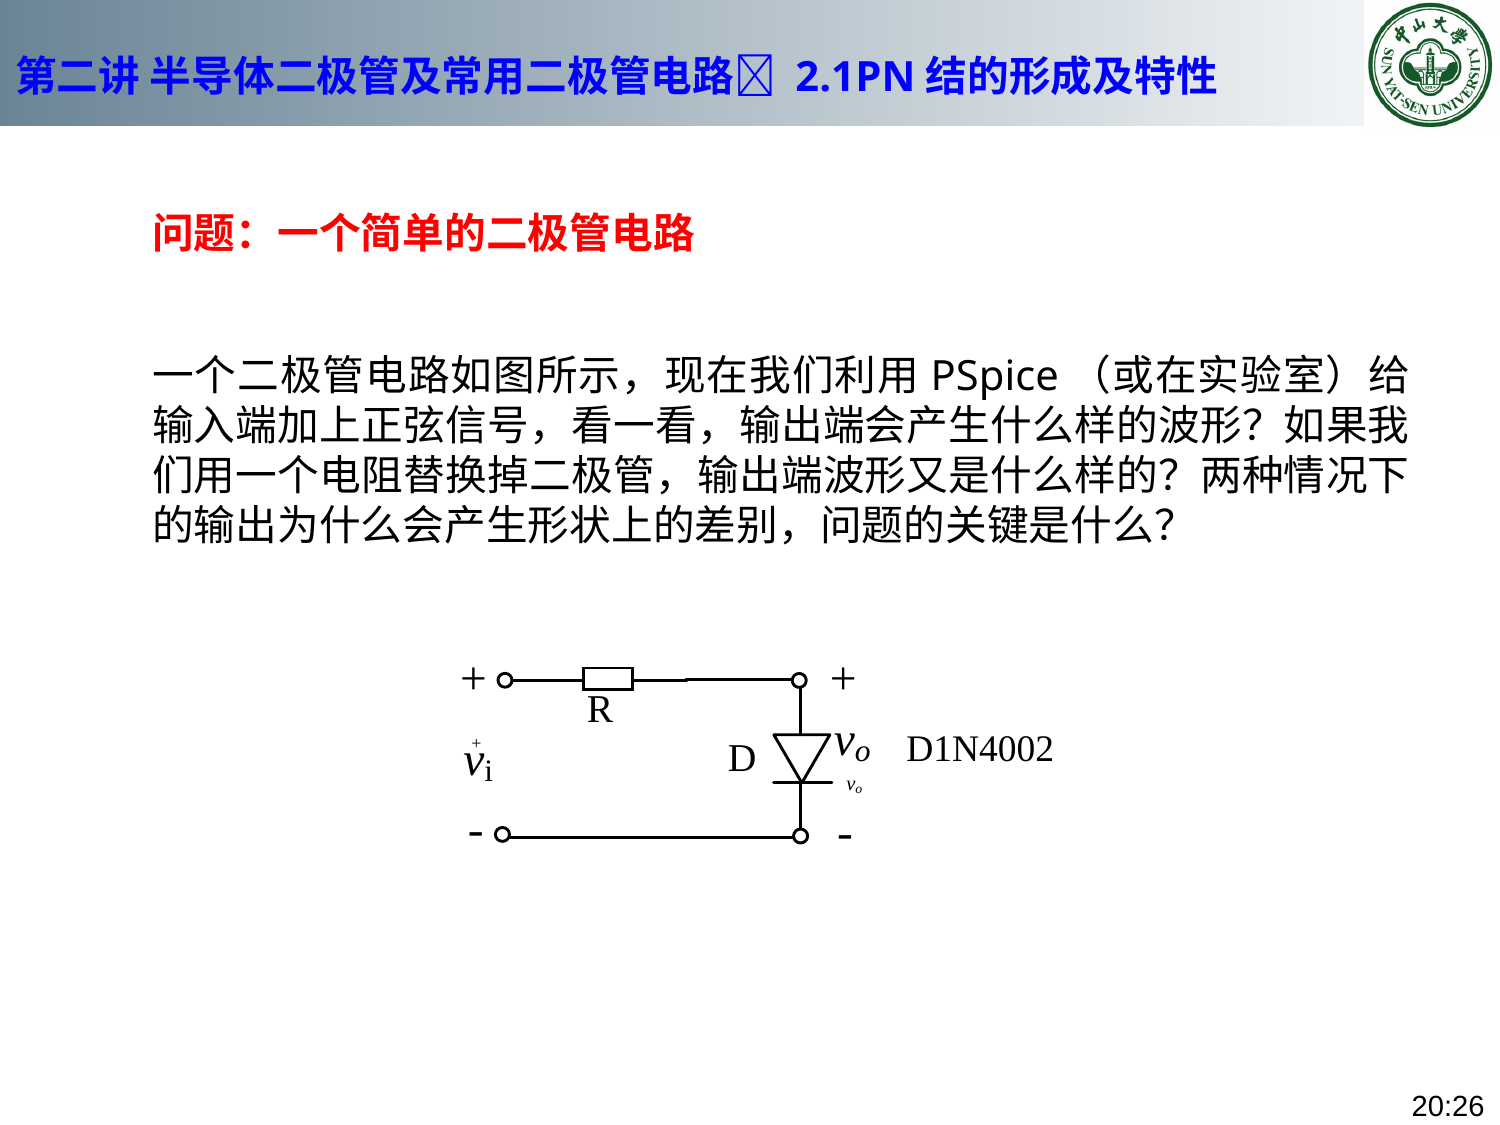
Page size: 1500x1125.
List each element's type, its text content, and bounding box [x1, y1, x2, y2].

text_box D1N4002 [893, 716, 1096, 776]
picture [1364, 0, 1500, 130]
title 第二讲 半导体二极管及常用二极管电路 2.1PN结的形成及特性 [0, 31, 1300, 119]
text_box 问题：一个简单的二极管电路 一个二极管电路如图所示，现在我们利用PSpice（或在实验室）给输入端加上正弦信号，看一看，输出端会产生什么样的波形？如果我们用一个电阻替换掉二极管，输出端波形又是什么样的？两种情况下的输出为什么会产生形状上的差别，问题的关键是什么？ [137, 199, 1425, 840]
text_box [442, 633, 893, 863]
